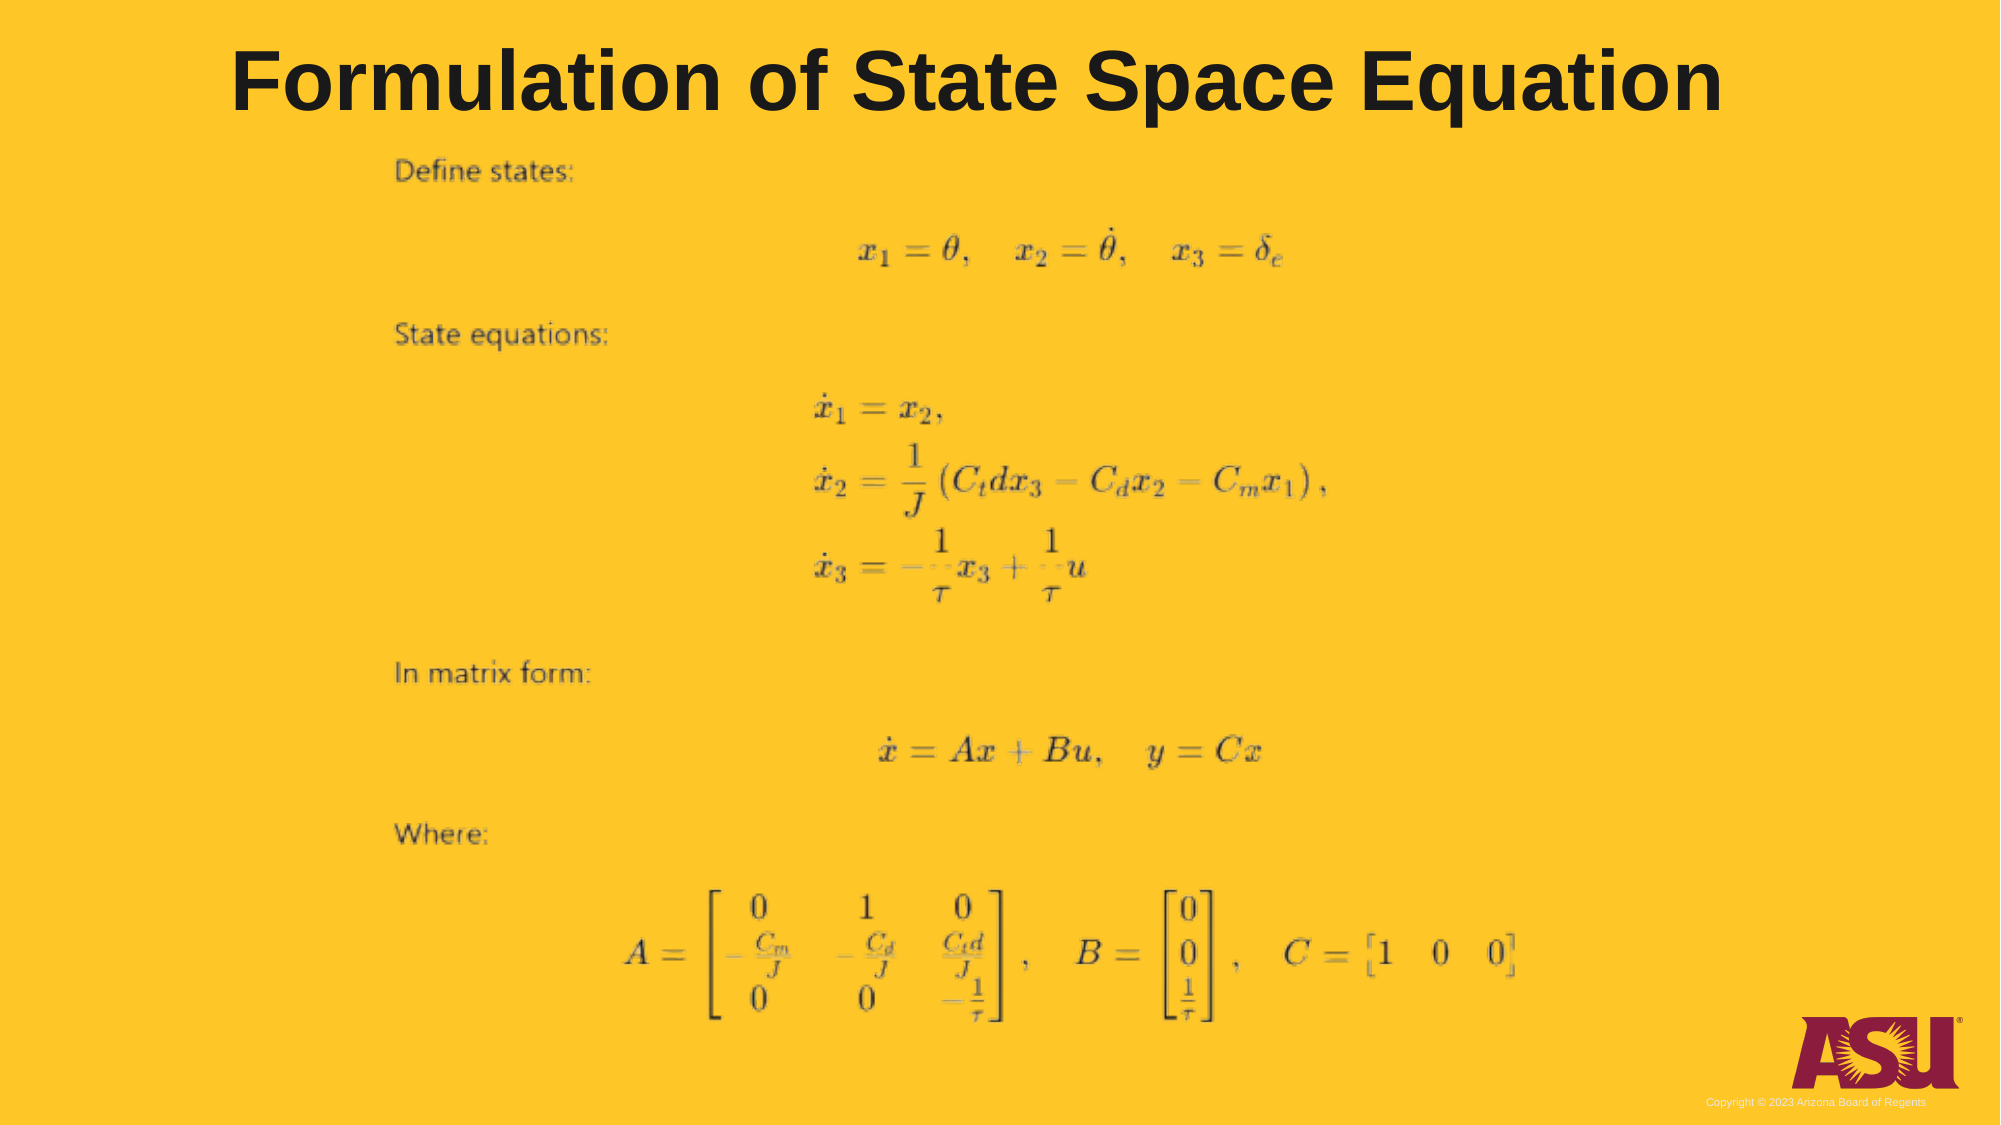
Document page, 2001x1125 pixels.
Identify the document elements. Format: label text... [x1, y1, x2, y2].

text_box Formulation of State Space Equation [215, 22, 1785, 145]
picture [375, 145, 1548, 1059]
picture [1775, 1001, 1966, 1101]
